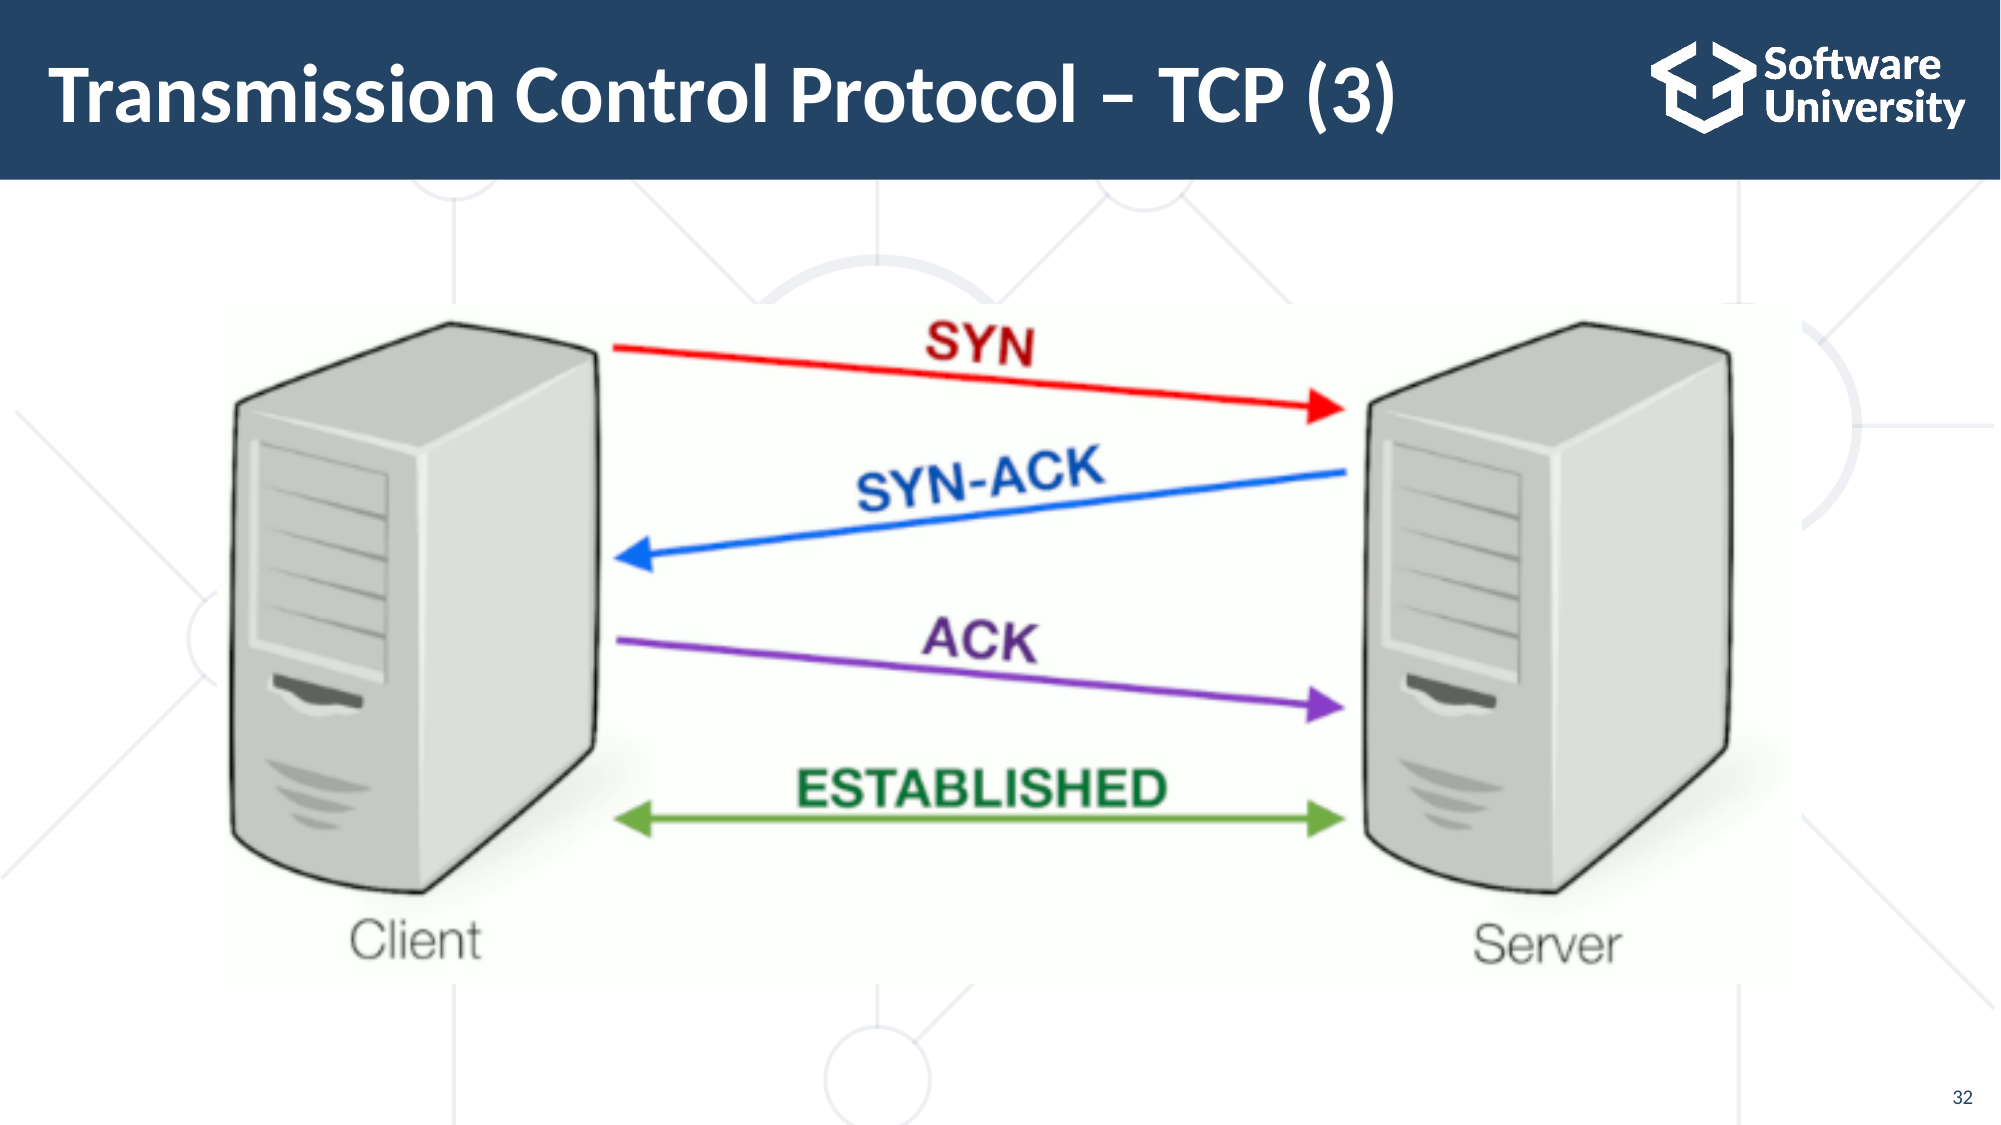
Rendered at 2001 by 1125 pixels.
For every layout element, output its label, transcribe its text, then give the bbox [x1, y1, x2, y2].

slide_number 32 [1927, 1067, 1989, 1117]
title Transmission Control Protocol – TCP (3) [31, 16, 1625, 162]
picture [1651, 41, 1966, 134]
picture [217, 303, 1802, 984]
